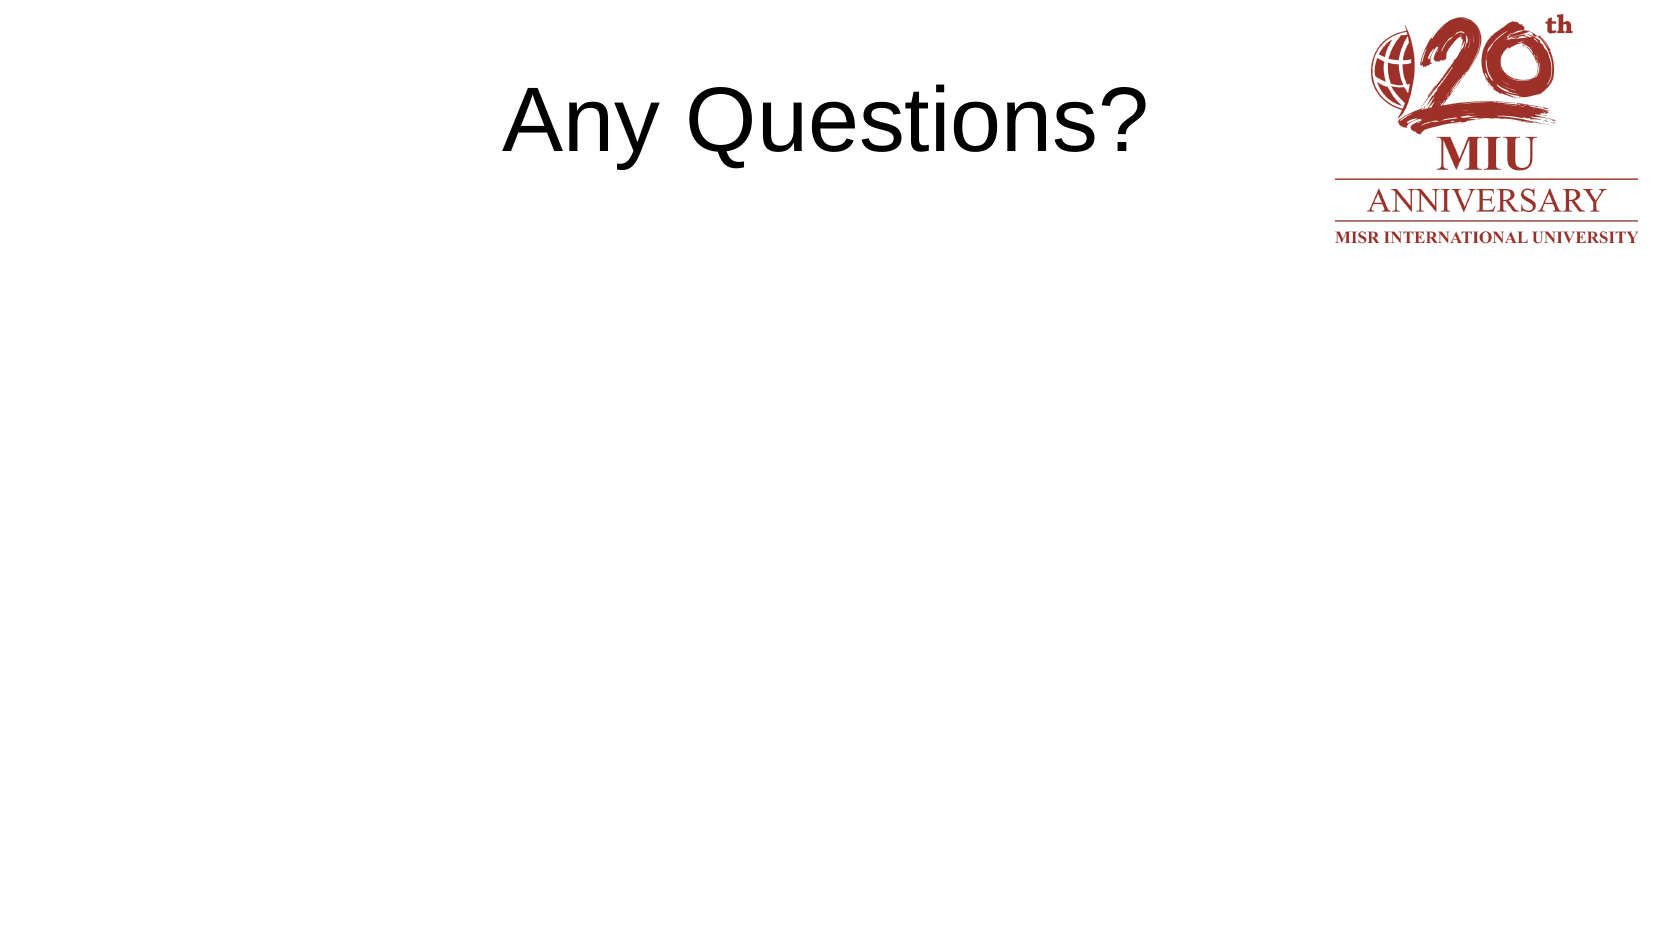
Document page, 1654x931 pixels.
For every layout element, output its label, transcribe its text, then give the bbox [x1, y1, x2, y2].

text_box Any Questions? [82, 37, 1329, 192]
picture [1334, 14, 1638, 255]
